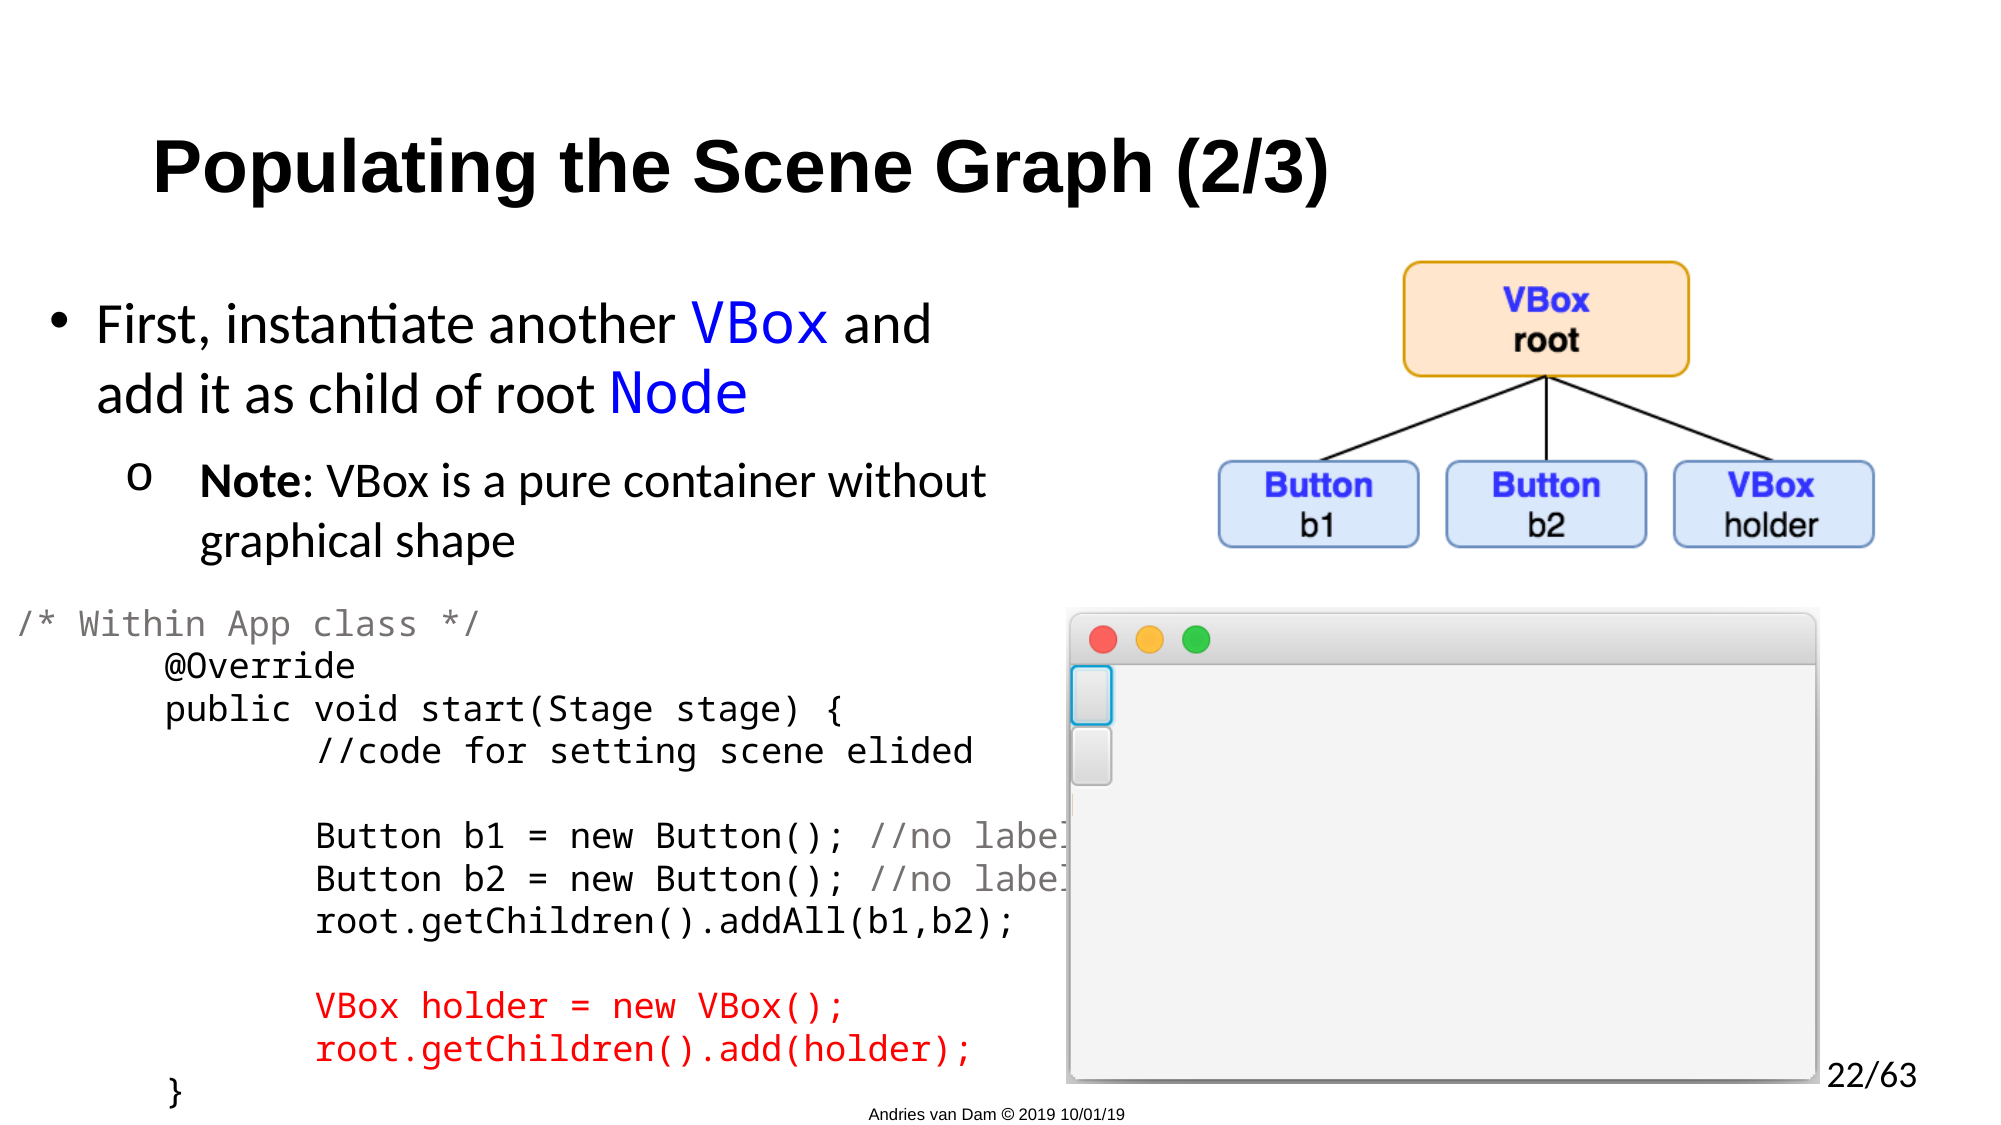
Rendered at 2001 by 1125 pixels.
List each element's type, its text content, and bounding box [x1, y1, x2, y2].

picture [1164, 221, 1952, 630]
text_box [1066, 607, 1820, 1084]
title Populating the Scene Graph (2/3) [137, 59, 1863, 278]
text_box First, instantiate another VBox and add it as child of root Node Note: VBox is a pure container without graphical shape [0, 277, 1040, 593]
text_box /* Within App class */ @Override public void start(Stage stage) { //code for setting scene elided Button b1 = new Button(); //no label Button b2 = new Button(); //no label root.getChildren().addAll(b1,b2); VBox holder = new VBox(); root.getChildren().add(holder); } [0, 593, 1116, 1119]
